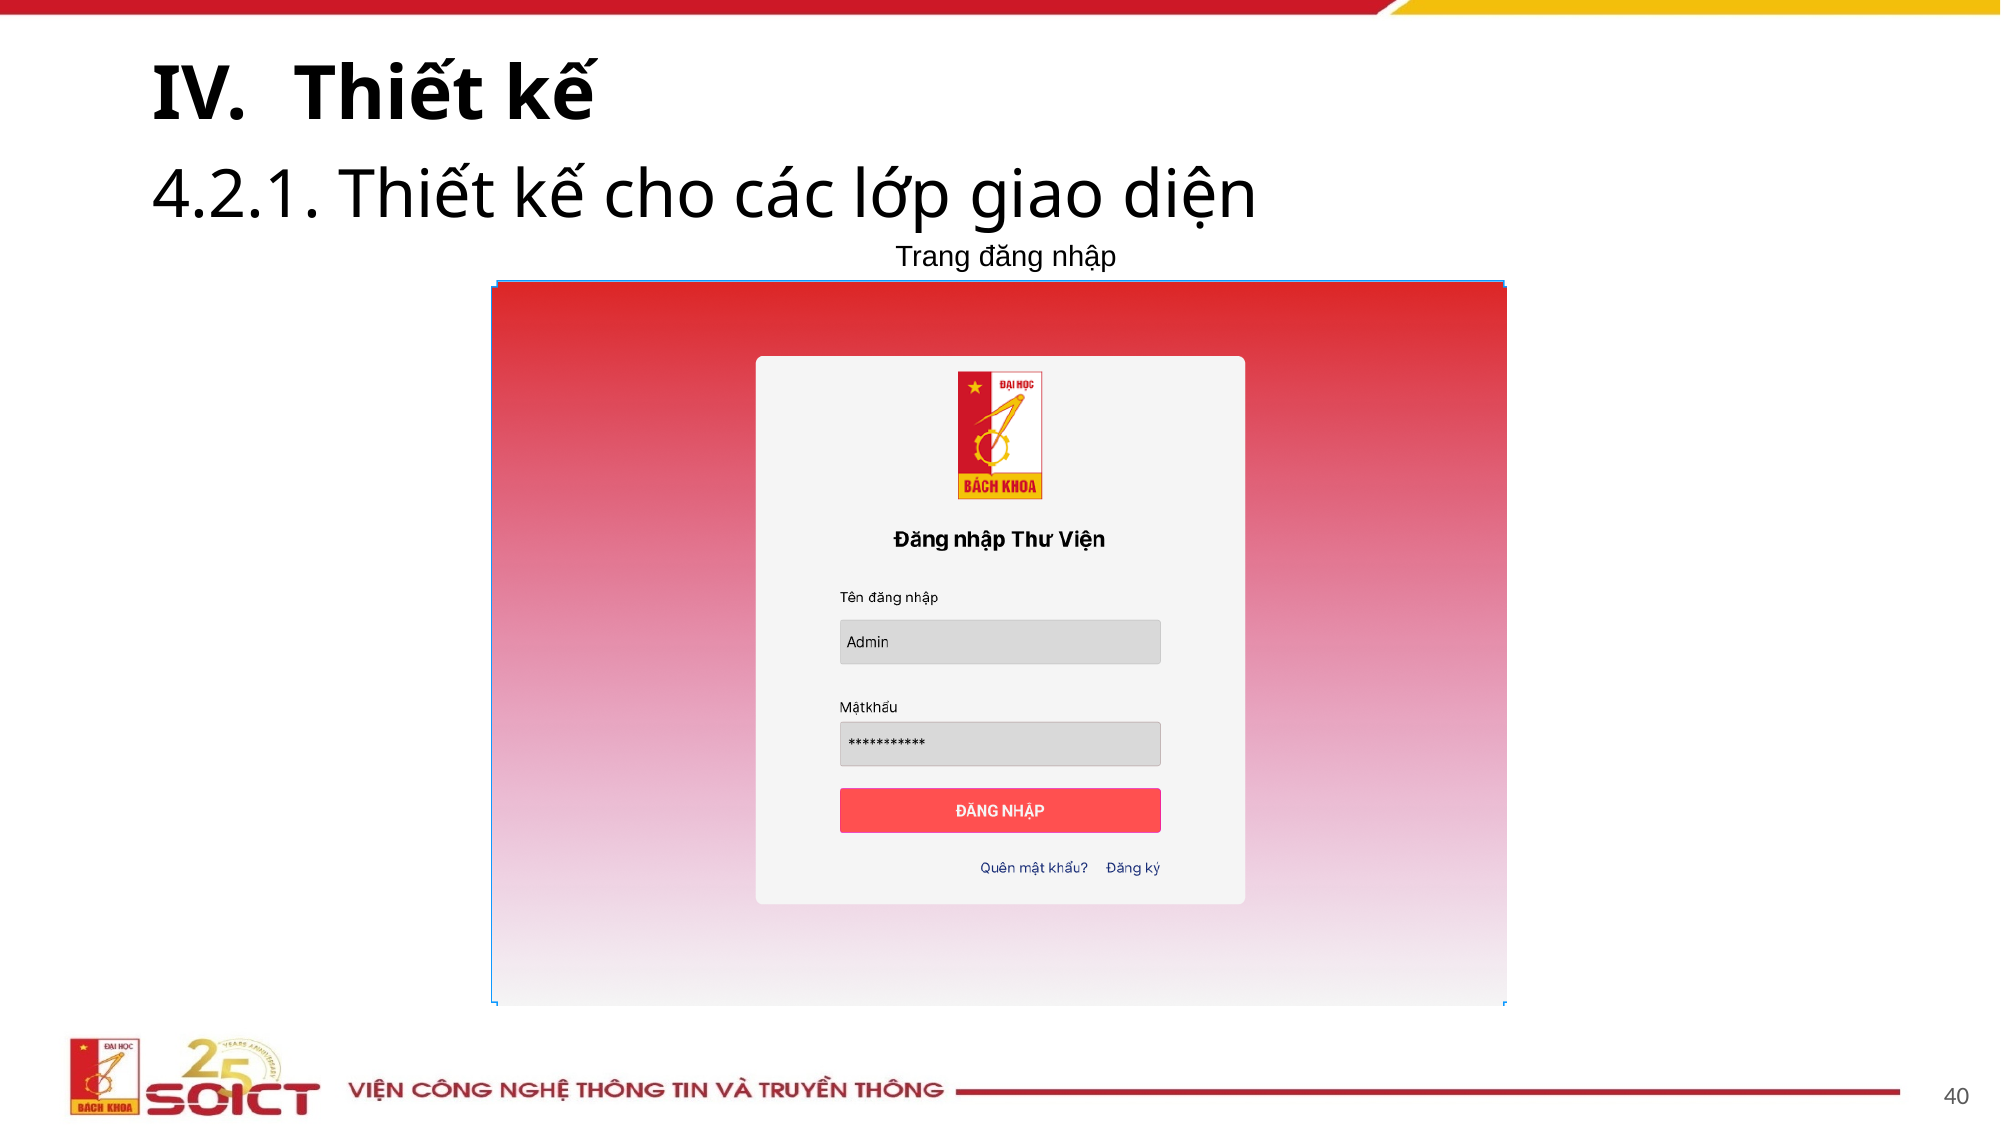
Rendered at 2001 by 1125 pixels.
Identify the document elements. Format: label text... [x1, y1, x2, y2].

picture [0, 0, 2001, 1125]
title Thiết kế [137, 24, 1863, 155]
list 4.2.1. Thiết kế cho các lớp giao diện [137, 152, 1861, 997]
text_box Trang đăng nhập [880, 230, 1585, 281]
slide_number 40 [1734, 1065, 1985, 1125]
